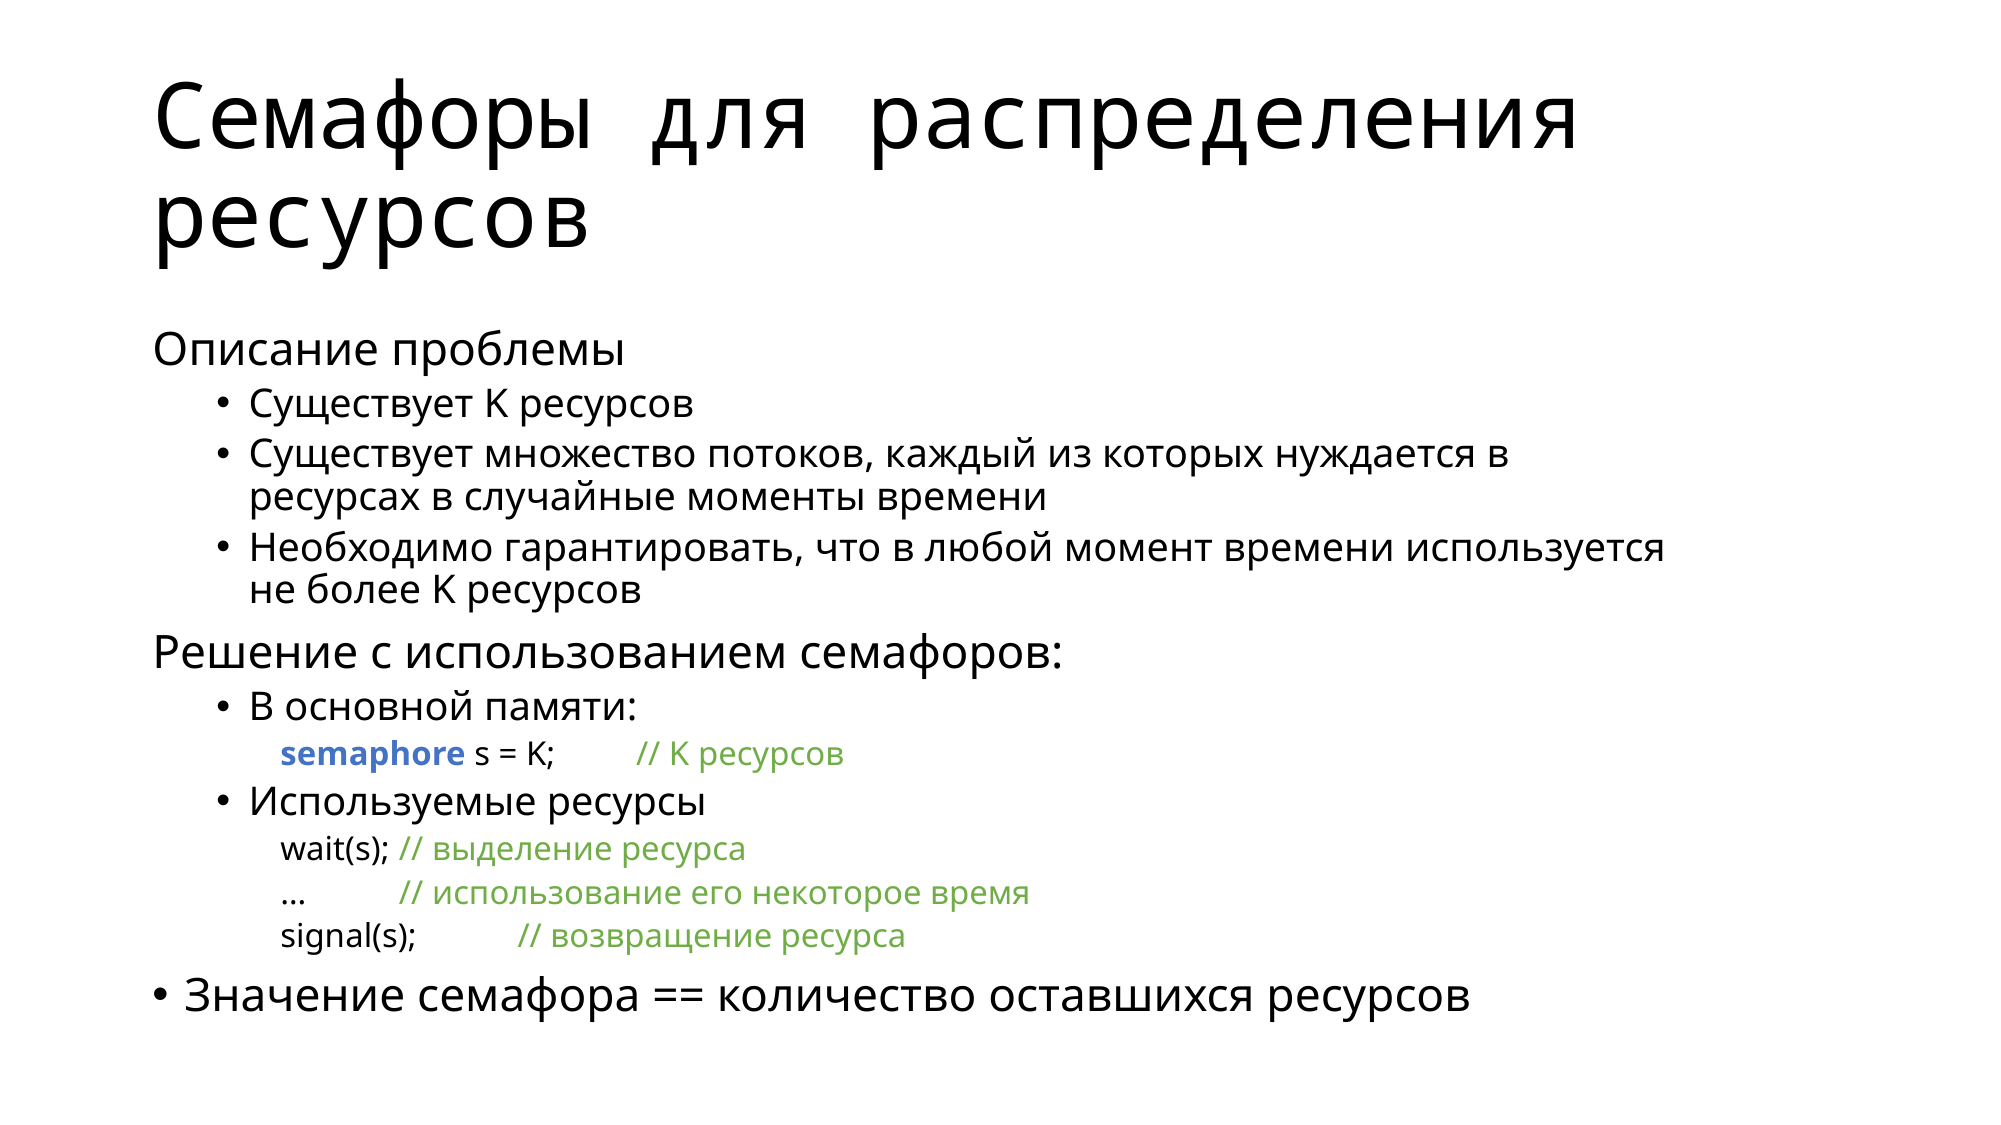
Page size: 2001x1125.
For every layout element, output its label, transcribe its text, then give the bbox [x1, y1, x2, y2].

title Семафоры для распределения ресурсов [137, 59, 1863, 278]
list Описание проблемы Существует K ресурсов Существует множество потоков, каждый из которых нуждается в ресурсах в случайные моменты времени Необходимо гарантировать, что в любой момент времени используется не более K ресурсов Решение с использованием семафоров: В основной памяти: semaphore s = K; // K ресурсов Используемые ресурсы wait(s); // выделение ресурса … // использование его некоторое время signal(s); // возвращение ресурса Значение семафора == количество оставшихся ресурсов [137, 317, 1703, 1032]
